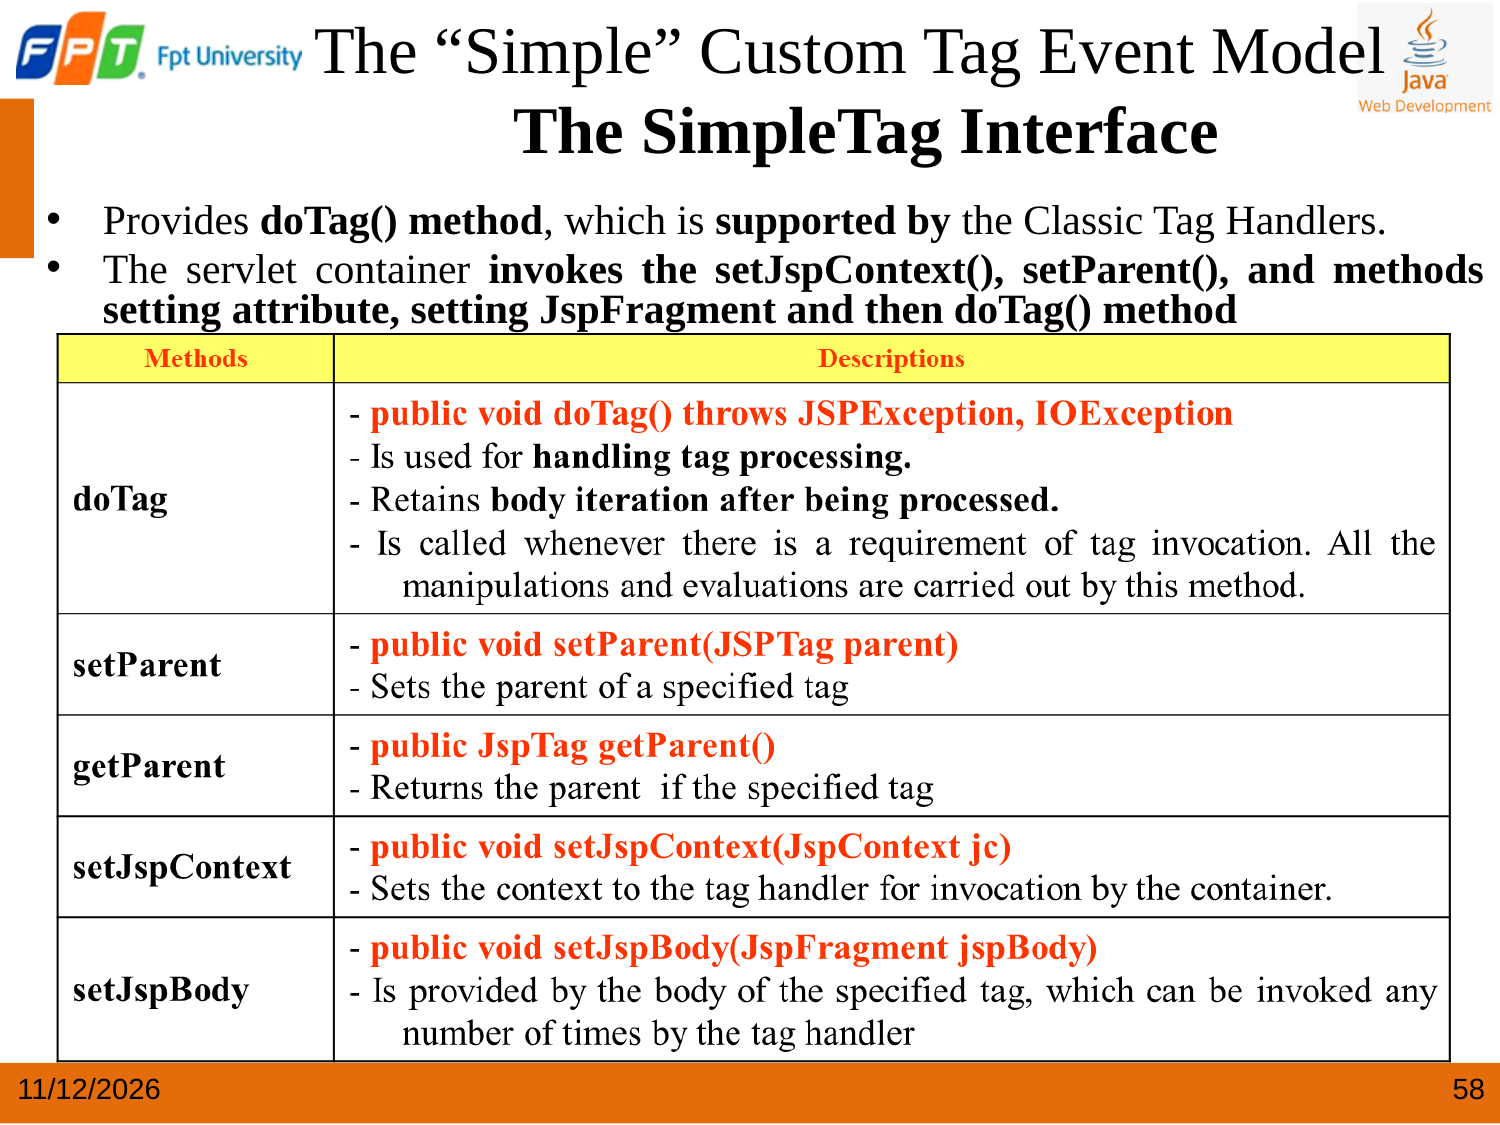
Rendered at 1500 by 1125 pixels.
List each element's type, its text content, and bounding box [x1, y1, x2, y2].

title The “Simple” Custom Tag Event Model The SimpleTag Interface [217, 0, 1500, 175]
slide_number 58 [1050, 1063, 1500, 1124]
picture [16, 11, 217, 85]
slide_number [2, 1063, 231, 1123]
picture [48, 331, 1467, 1075]
list Provides doTag() method, which is supported by the Classic Tag Handlers. The servlet container invokes the setJspContext(), setParent(), and methods setting attribute, setting JspFragment and then doTag() method [31, 195, 1500, 405]
